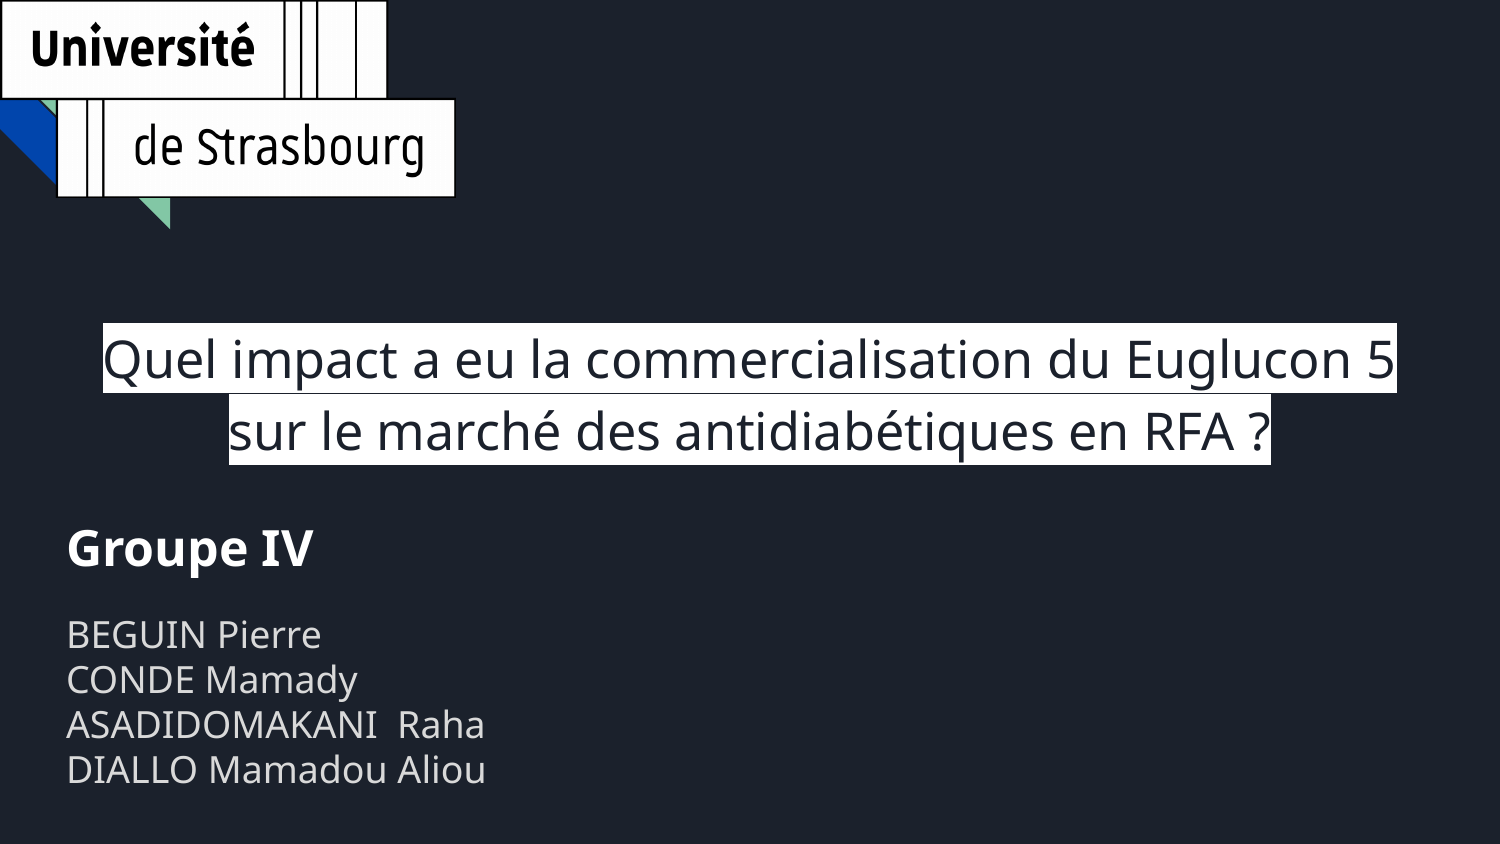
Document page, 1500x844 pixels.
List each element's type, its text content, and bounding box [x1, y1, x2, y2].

title Groupe IV [51, 501, 346, 595]
picture [0, 0, 456, 198]
text_box BEGUIN Pierre CONDE Mamady ASADIDOMAKANI Raha DIALLO Mamadou Aliou [51, 595, 618, 829]
list Quel impact a eu la commercialisation du Euglucon 5 sur le marché des antidiabétiques en RFA ? [51, 301, 1449, 464]
